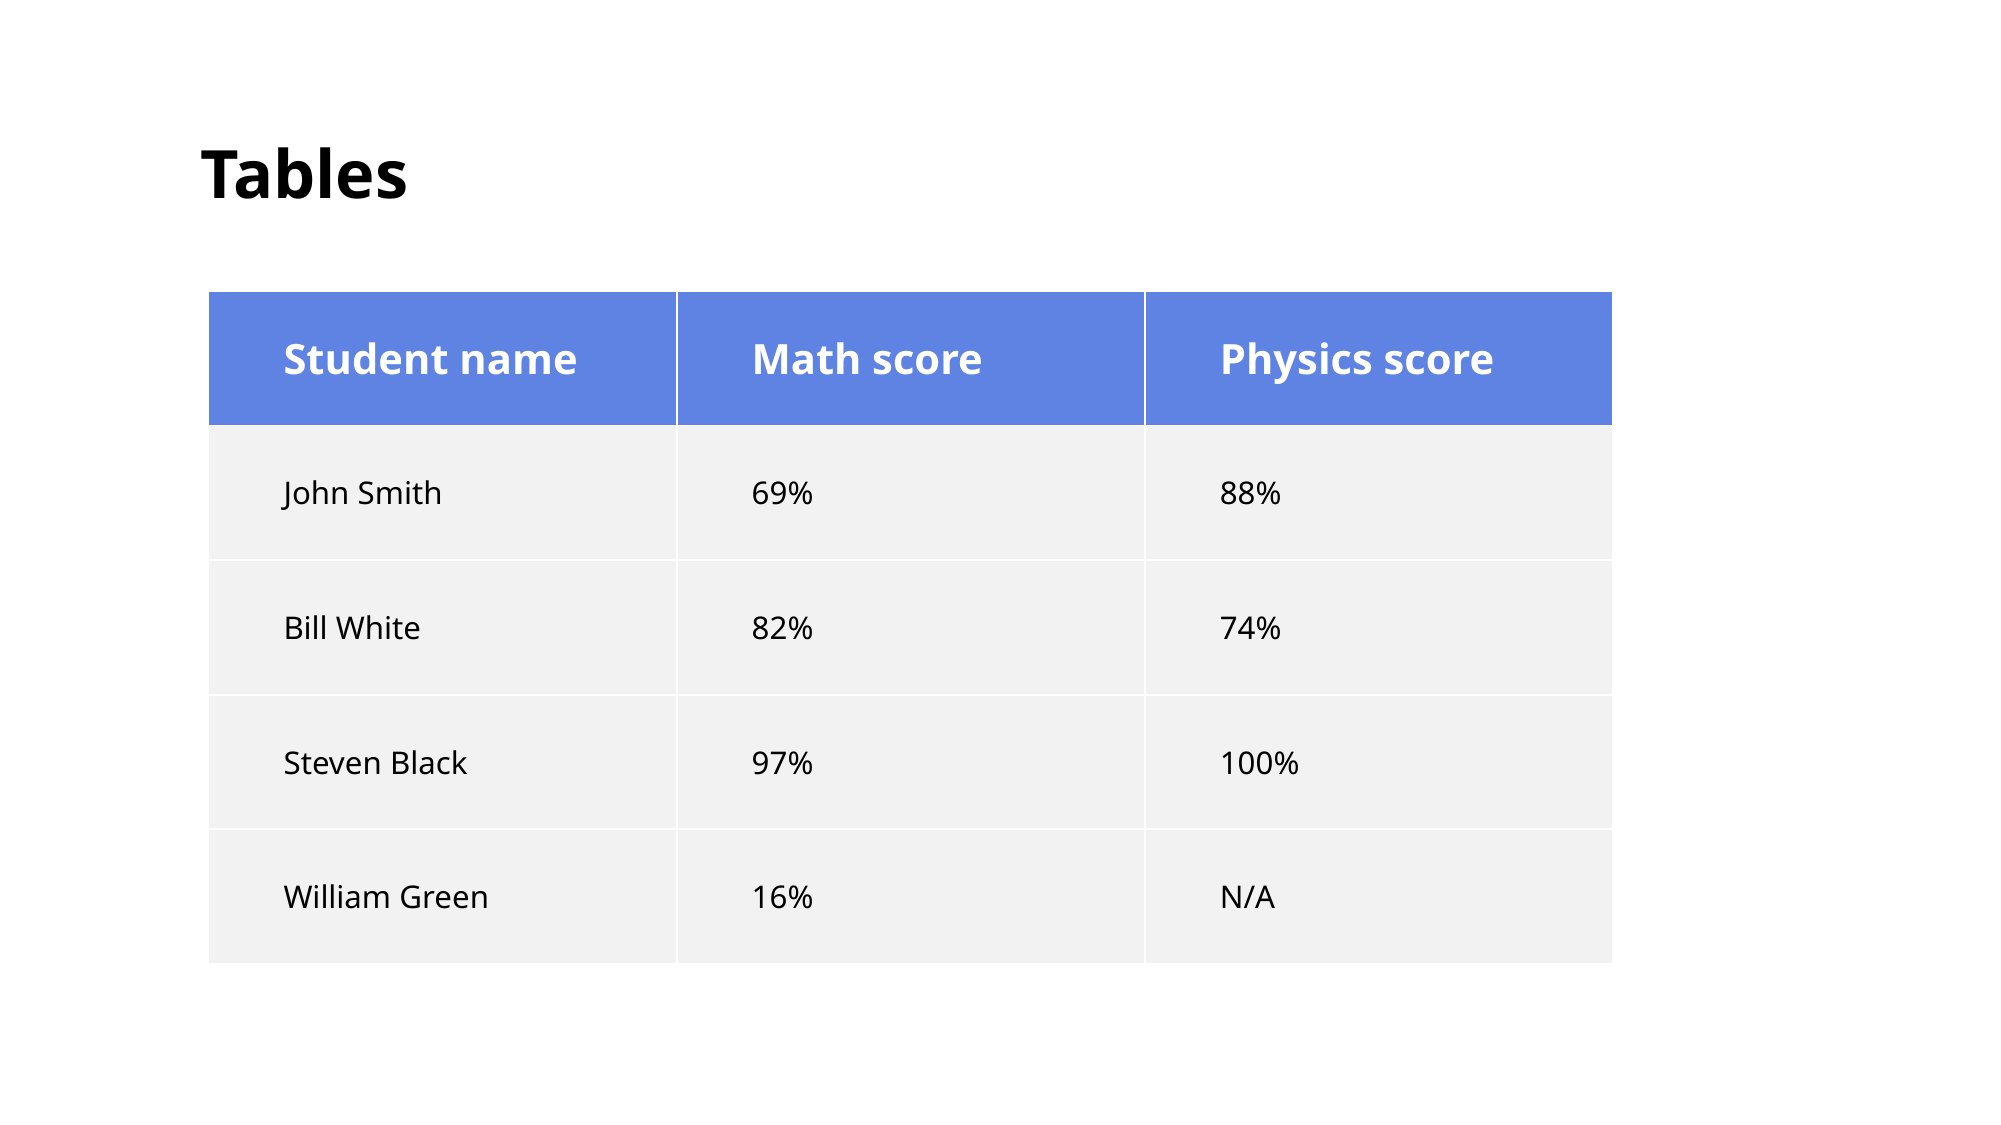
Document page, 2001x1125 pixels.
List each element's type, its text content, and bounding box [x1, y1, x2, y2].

table_cell Steven Black [209, 696, 676, 828]
title Tables [184, 78, 1985, 266]
table_cell 88% [1146, 426, 1612, 559]
table_cell 97% [678, 696, 1144, 828]
table_header Student name [209, 292, 676, 425]
table_header Physics score [1146, 292, 1612, 425]
table_cell John Smith [209, 426, 676, 559]
table_cell 16% [678, 830, 1144, 963]
table_cell 69% [678, 426, 1144, 559]
table_cell N/A [1146, 830, 1612, 963]
table_cell 100% [1146, 696, 1612, 828]
table_cell William Green [209, 830, 676, 963]
table_header Math score [678, 292, 1144, 425]
table_cell 74% [1146, 561, 1612, 694]
table_cell 82% [678, 561, 1144, 694]
table_cell Bill White [209, 561, 676, 694]
